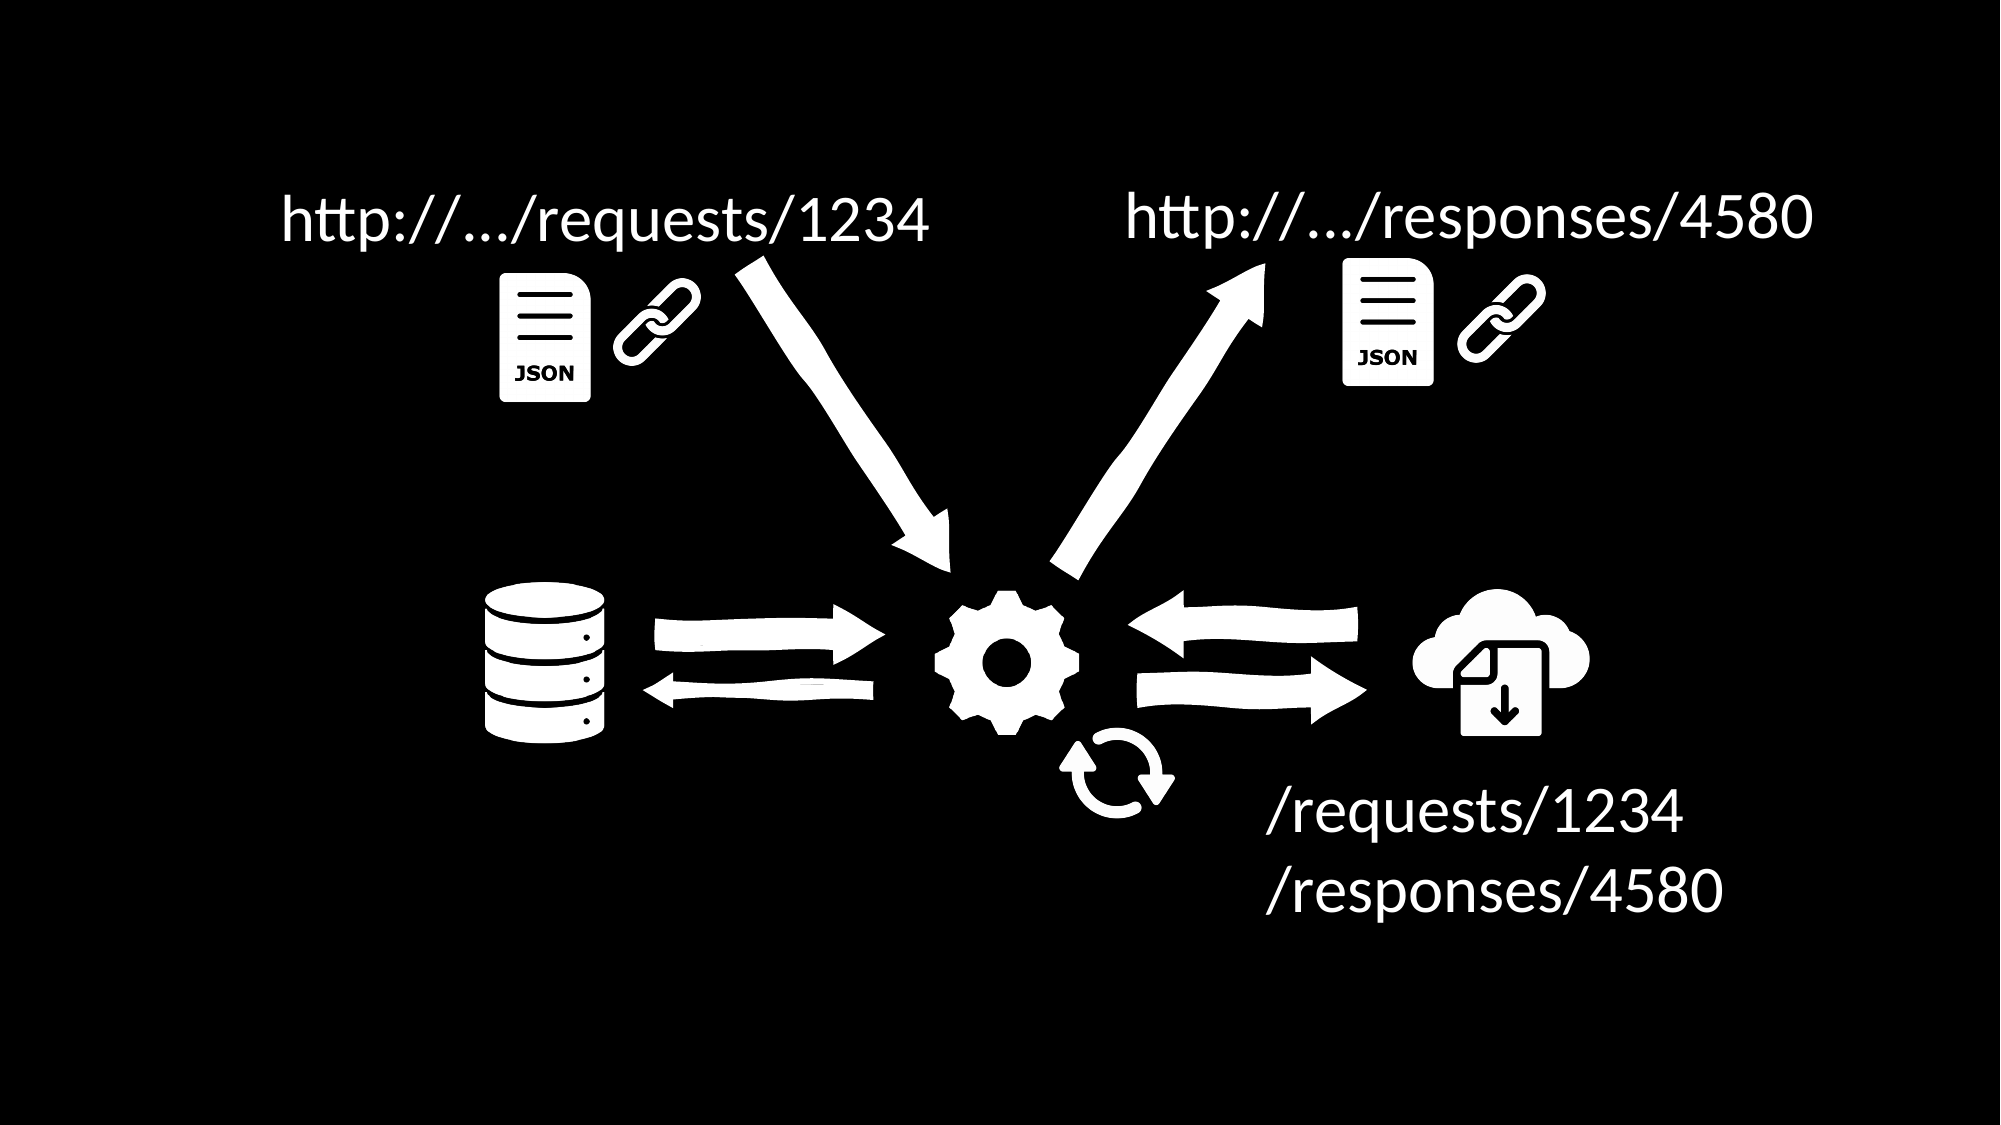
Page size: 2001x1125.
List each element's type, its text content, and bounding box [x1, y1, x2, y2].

picture [1312, 246, 1557, 398]
picture [906, 562, 1178, 834]
picture [444, 562, 645, 763]
picture [469, 261, 712, 414]
picture [1390, 552, 1612, 774]
text_box http://.../requests/1234 [265, 167, 946, 263]
text_box [1131, 594, 1356, 655]
text_box [0, 0, 2000, 1125]
text_box http://.../responses/4580 [1109, 164, 1830, 260]
